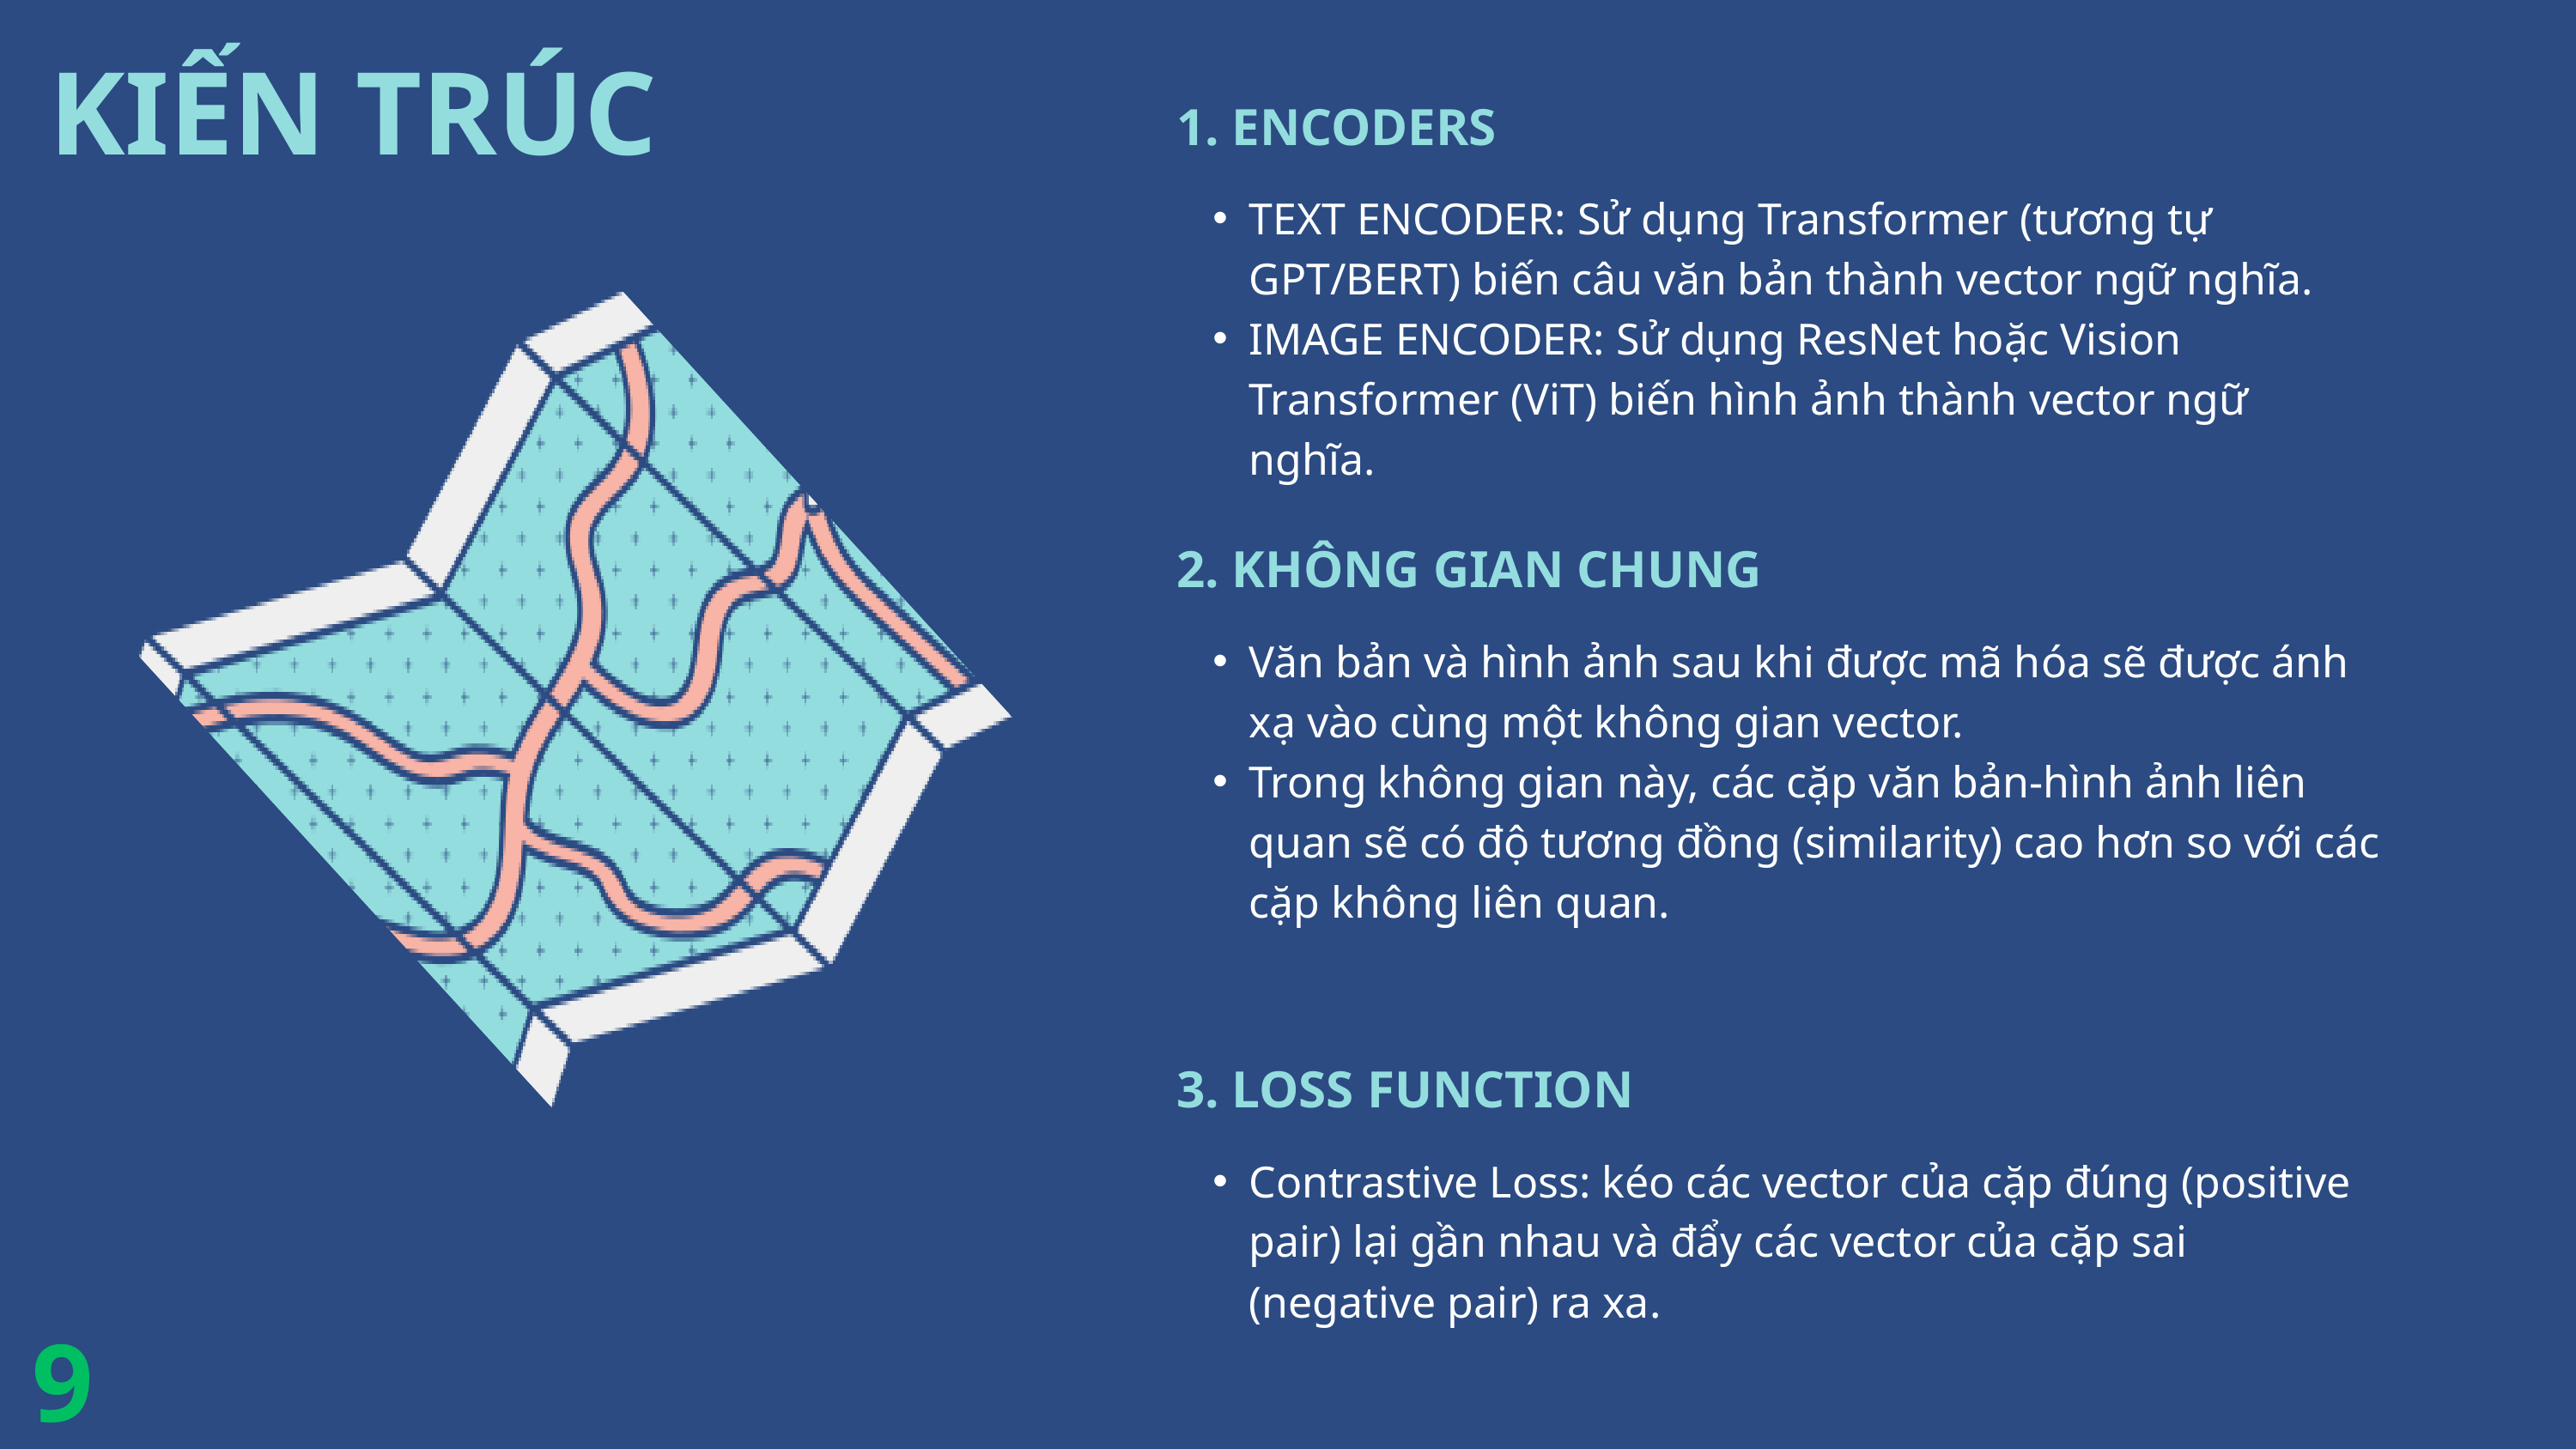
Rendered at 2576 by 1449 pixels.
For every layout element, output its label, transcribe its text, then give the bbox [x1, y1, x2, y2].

text_box KIẾN TRÚC [49, 40, 1047, 179]
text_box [1176, 1052, 2384, 1320]
text_box [62, 166, 1171, 1304]
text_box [1176, 533, 2384, 976]
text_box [1176, 90, 2384, 476]
text_box 9 [0, 1323, 125, 1444]
